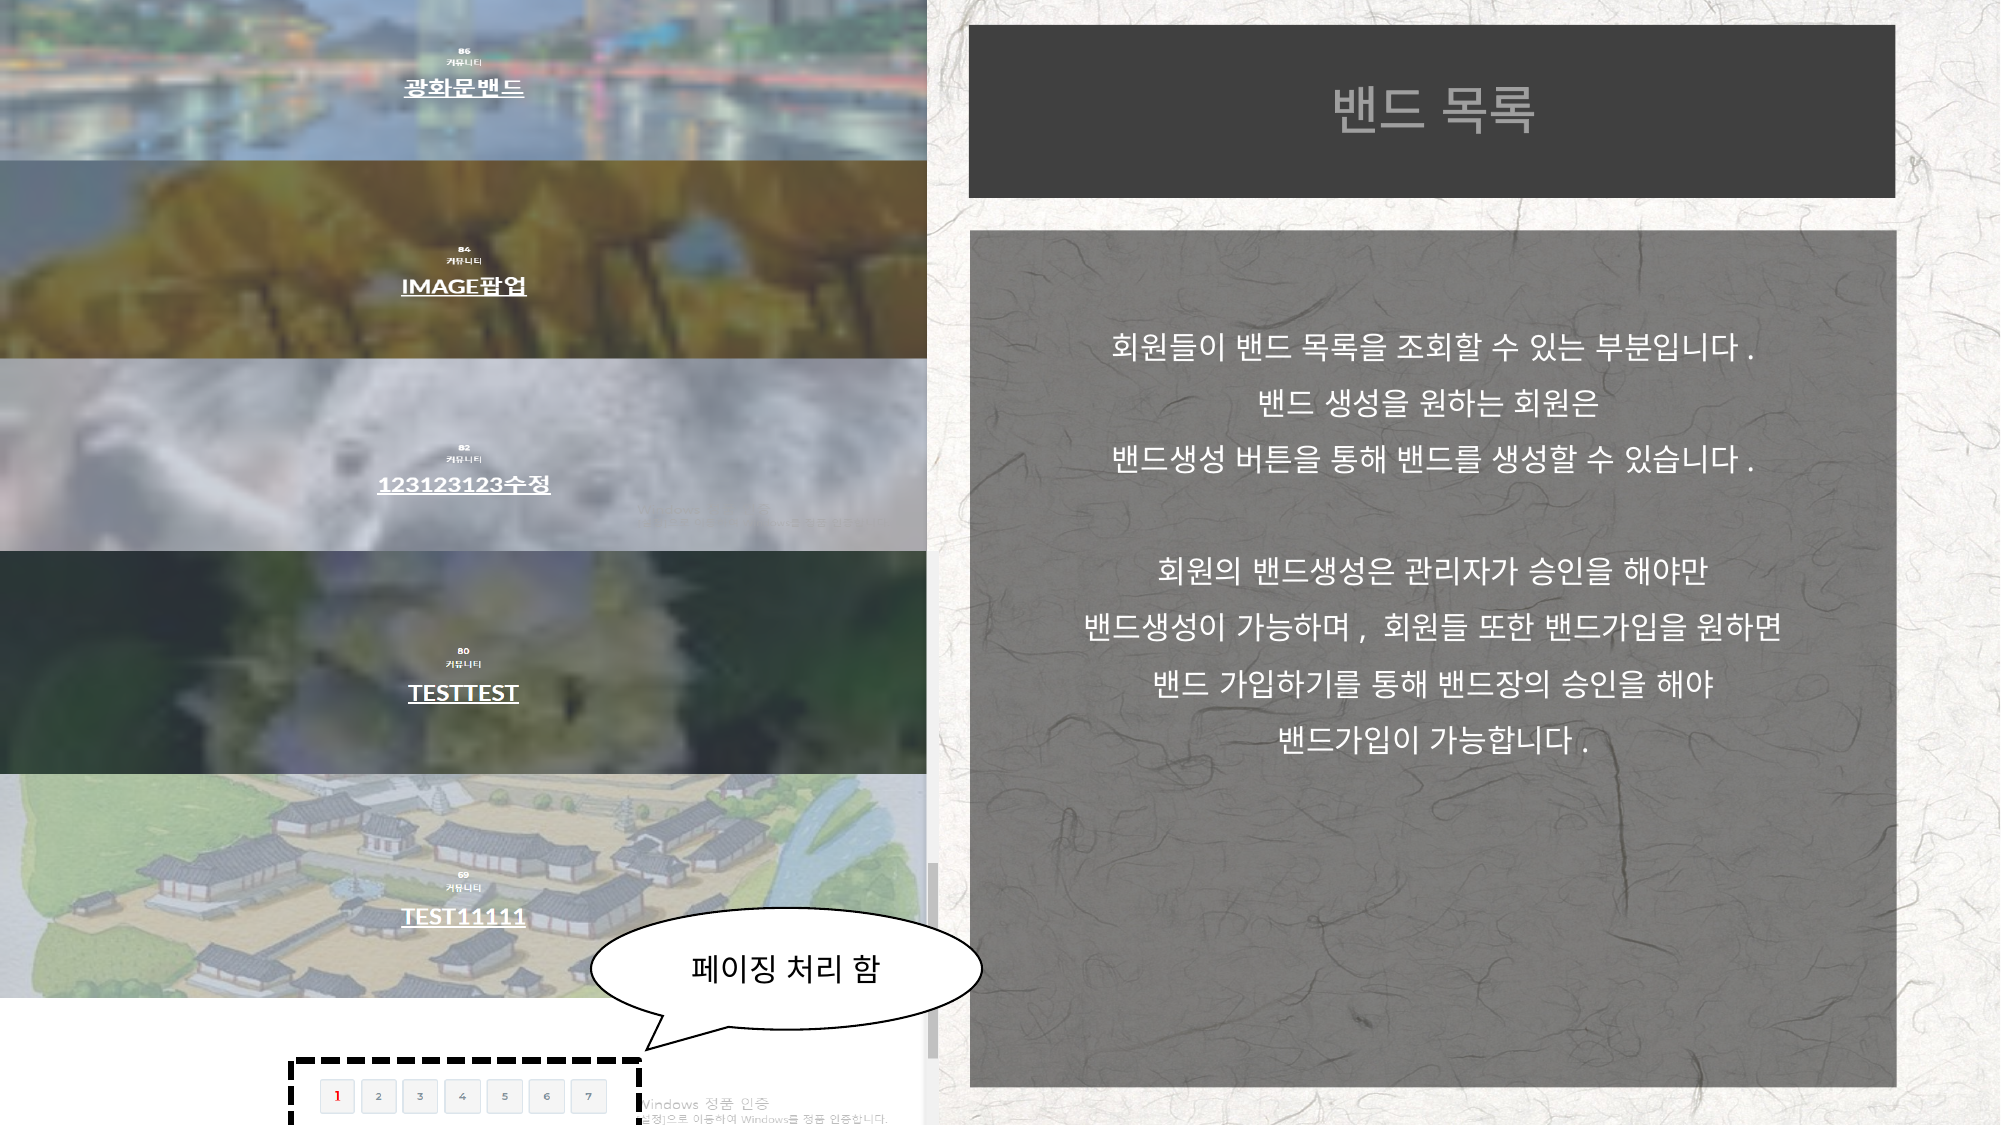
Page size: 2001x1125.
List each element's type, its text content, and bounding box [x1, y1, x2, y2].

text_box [968, 24, 1896, 198]
text_box 페이징 처리 함 [939, 929, 984, 1009]
picture [0, 0, 2001, 1125]
text_box [969, 229, 1898, 1088]
text_box 회원들이 밴드 목록을 조회할 수 있는 부분입니다. 밴드 생성을 원하는 회원은 밴드생성 버튼을 통해 밴드를 생성할 수 있습니다. 회원의 밴드생성은 관리자가 승인을 해야만 밴드생성이 가능하며, 회원들 또한 밴드가입을 원하면 밴드 가입하기를 통해 밴드장의 승인을 해야 밴드가입이 가능합니다. [1024, 301, 1843, 766]
